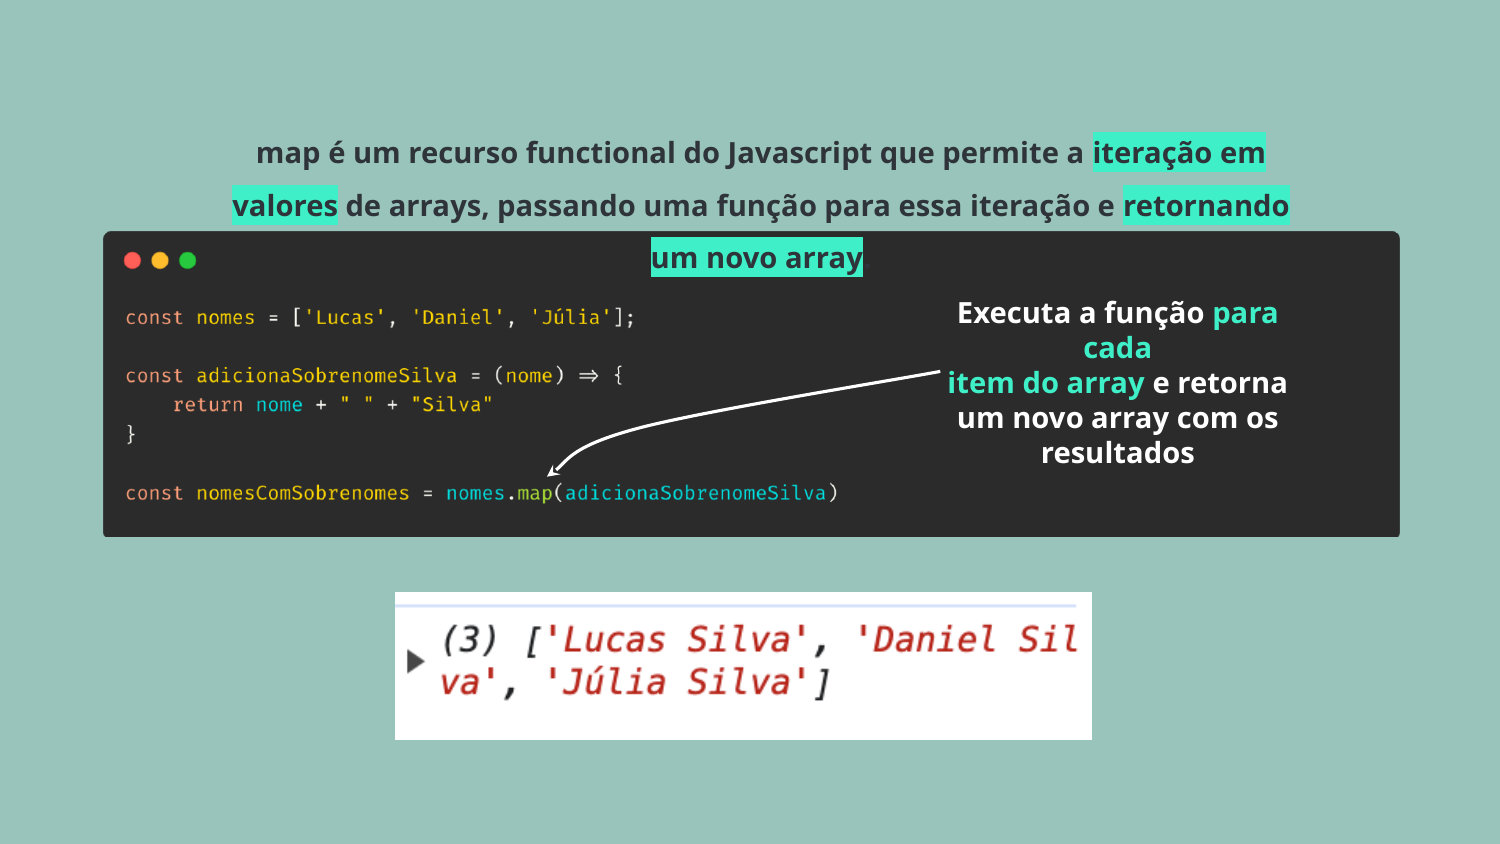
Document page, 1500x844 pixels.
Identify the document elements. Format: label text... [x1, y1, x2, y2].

text_box map é um recurso functional do Javascript que permite a iteração em valores de arrays, passando uma função para essa iteração e retornando um novo array. [207, 101, 1315, 219]
picture [96, 220, 1403, 537]
picture [394, 591, 1093, 740]
